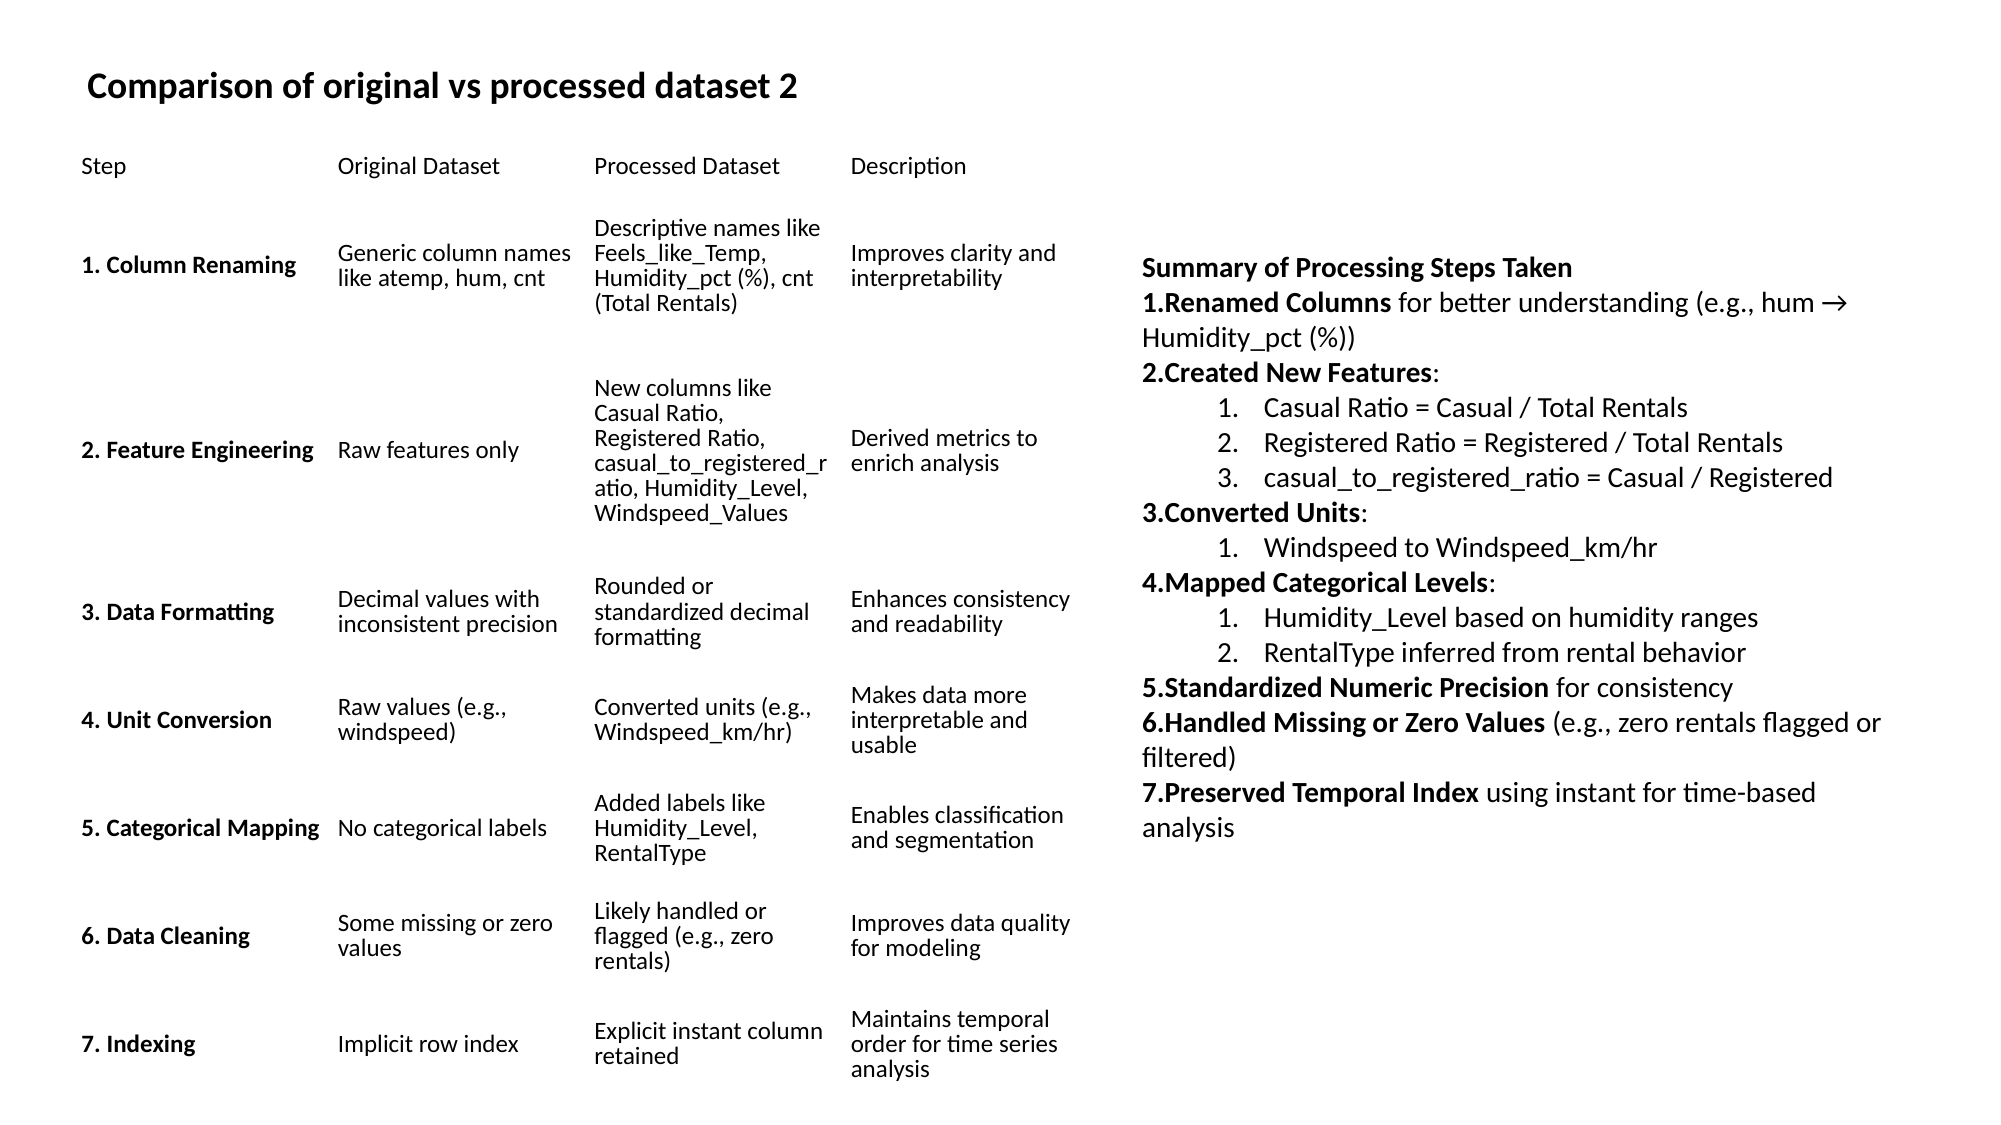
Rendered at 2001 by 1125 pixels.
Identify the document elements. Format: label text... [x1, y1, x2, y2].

table_cell Added labels like Humidity_Level, RentalType [586, 776, 842, 884]
table_cell Explicit instant column retained [586, 992, 842, 1100]
table_cell 7. Indexing [73, 992, 329, 1100]
table_cell 1. Column Renaming [73, 190, 329, 345]
table_cell Converted units (e.g., Windspeed_km/hr) [586, 668, 842, 776]
table_cell Maintains temporal order for time series analysis [842, 992, 1098, 1100]
table_cell Likely handled or flagged (e.g., zero rentals) [586, 884, 842, 992]
table_header Original Dataset [329, 147, 586, 190]
table_cell Implicit row index [329, 992, 586, 1100]
table_header Description [842, 147, 1098, 190]
table_cell Improves data quality for modeling [842, 884, 1098, 992]
table_cell 6. Data Cleaning [73, 884, 329, 992]
text_box Summary of Processing Steps Taken Renamed Columns for better understanding (e.g., hum → Humidity_pct (%)) Created New Features: Casual Ratio = Casual / Total Rentals Registered Ratio = Registered / Total Rentals casual_to_registered_ratio = Casual / Registered Converted Units: Windspeed to Windspeed_km/hr Mapped Categorical Levels: Humidity_Level based on humidity ranges RentalType inferred from rental behavior Standardized Numeric Precision for consistency Handled Missing or Zero Values (e.g., zero rentals flagged or filtered) Preserved Temporal Index using instant for time-based analysis [1127, 241, 1900, 851]
table_header Processed Dataset [586, 147, 842, 190]
table_cell New columns like Casual Ratio, Registered Ratio, casual_to_registered_ratio, Humidity_Level, Windspeed_Values [586, 345, 842, 560]
table_cell Raw features only [329, 345, 586, 560]
table_cell 3. Data Formatting [73, 560, 329, 668]
table_cell Decimal values with inconsistent precision [329, 560, 586, 668]
table_cell Makes data more interpretable and usable [842, 668, 1098, 776]
text_box Comparison of original vs processed dataset 2 [72, 53, 878, 114]
table_cell No categorical labels [329, 776, 586, 884]
table_cell Derived metrics to enrich analysis [842, 345, 1098, 560]
table_cell Improves clarity and interpretability [842, 190, 1098, 345]
table_cell Descriptive names like Feels_like_Temp, Humidity_pct (%), cnt (Total Rentals) [586, 190, 842, 345]
table_cell Enhances consistency and readability [842, 560, 1098, 668]
table_cell 2. Feature Engineering [73, 345, 329, 560]
table_cell Rounded or standardized decimal formatting [586, 560, 842, 668]
table_cell Some missing or zero values [329, 884, 586, 992]
table_cell 5. Categorical Mapping [73, 776, 329, 884]
table_header Step [73, 147, 329, 190]
table_cell Raw values (e.g., windspeed) [329, 668, 586, 776]
table_cell 4. Unit Conversion [73, 668, 329, 776]
table_cell Generic column names like atemp, hum, cnt [329, 190, 586, 345]
table_cell Enables classification and segmentation [842, 776, 1098, 884]
